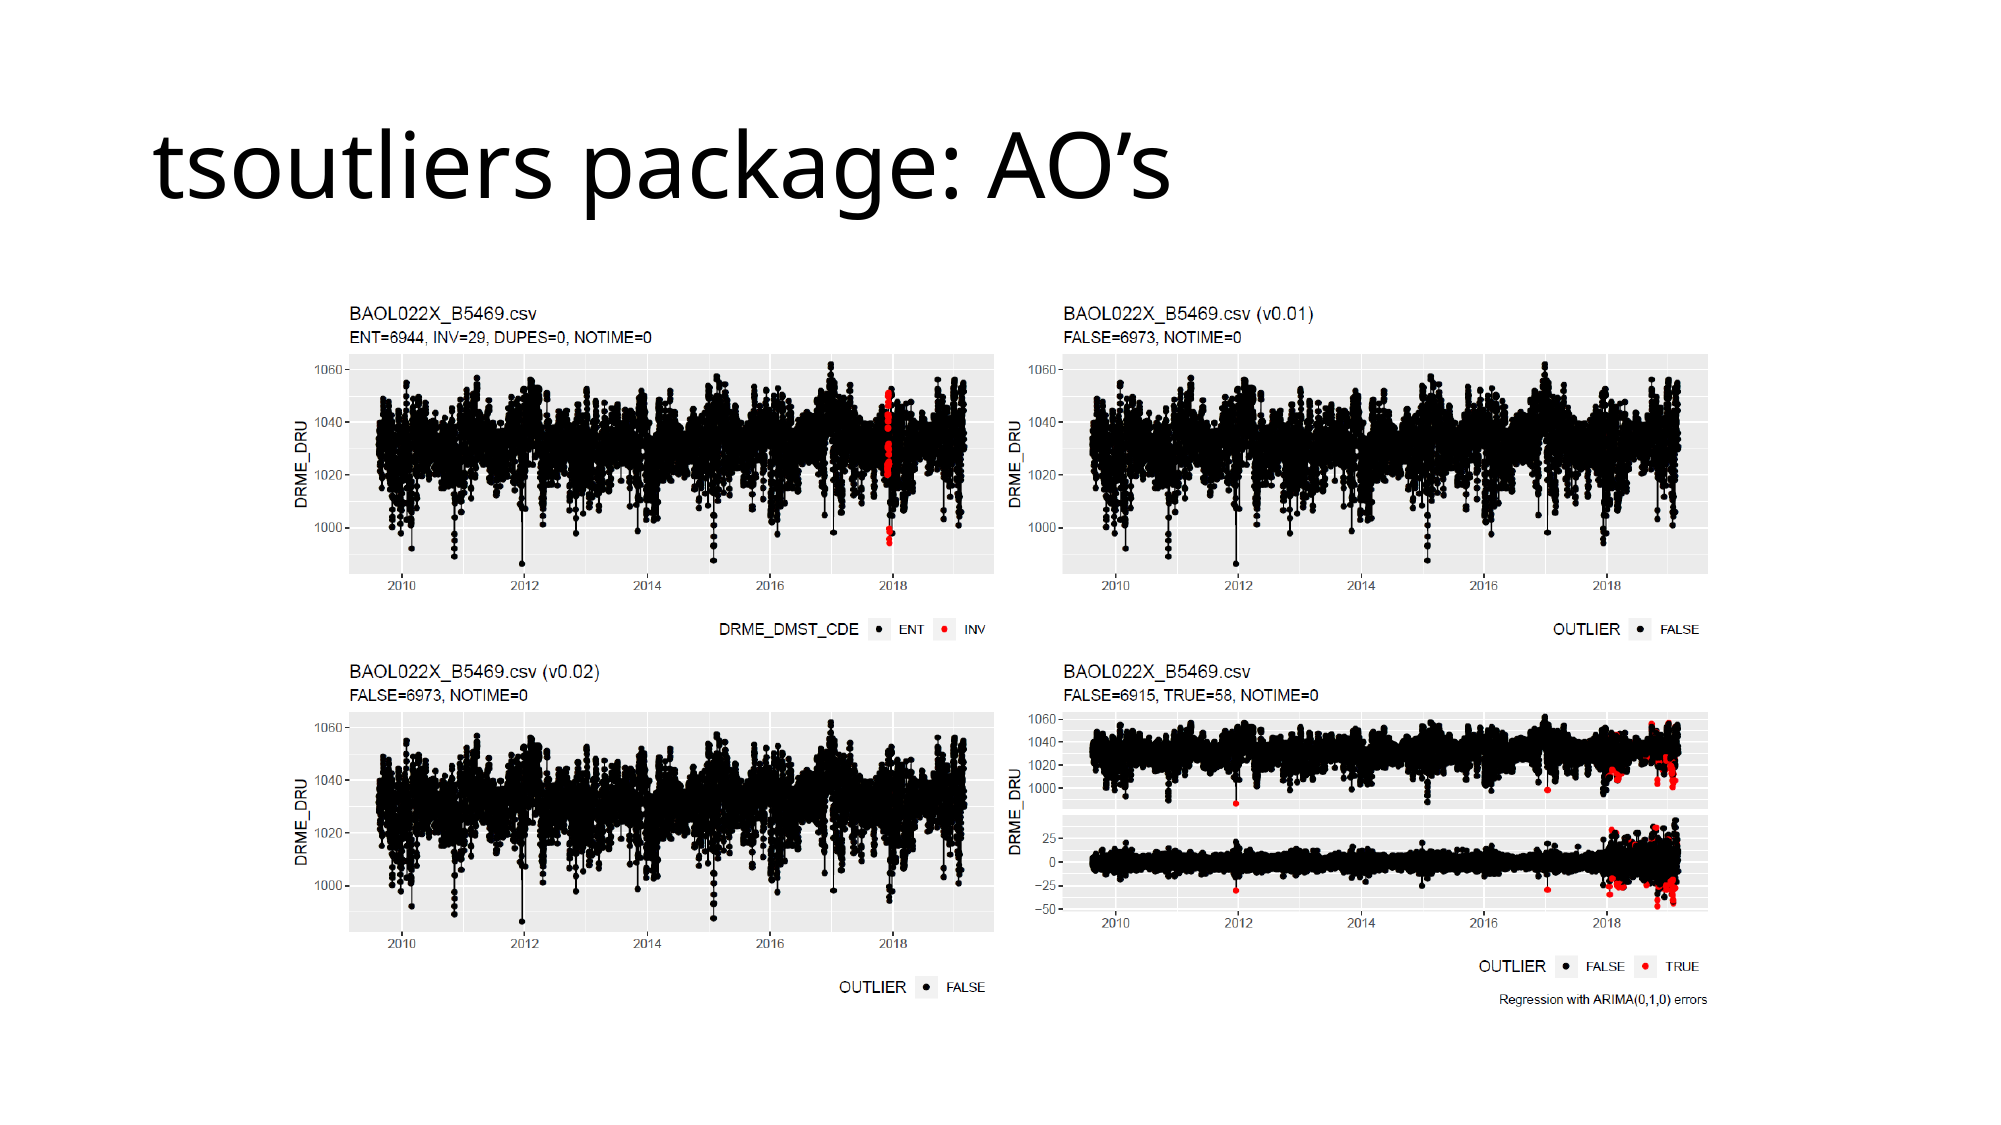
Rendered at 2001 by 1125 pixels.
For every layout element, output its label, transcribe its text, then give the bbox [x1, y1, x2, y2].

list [287, 299, 1713, 1014]
title tsoutliers package: AO’s [137, 59, 1863, 278]
